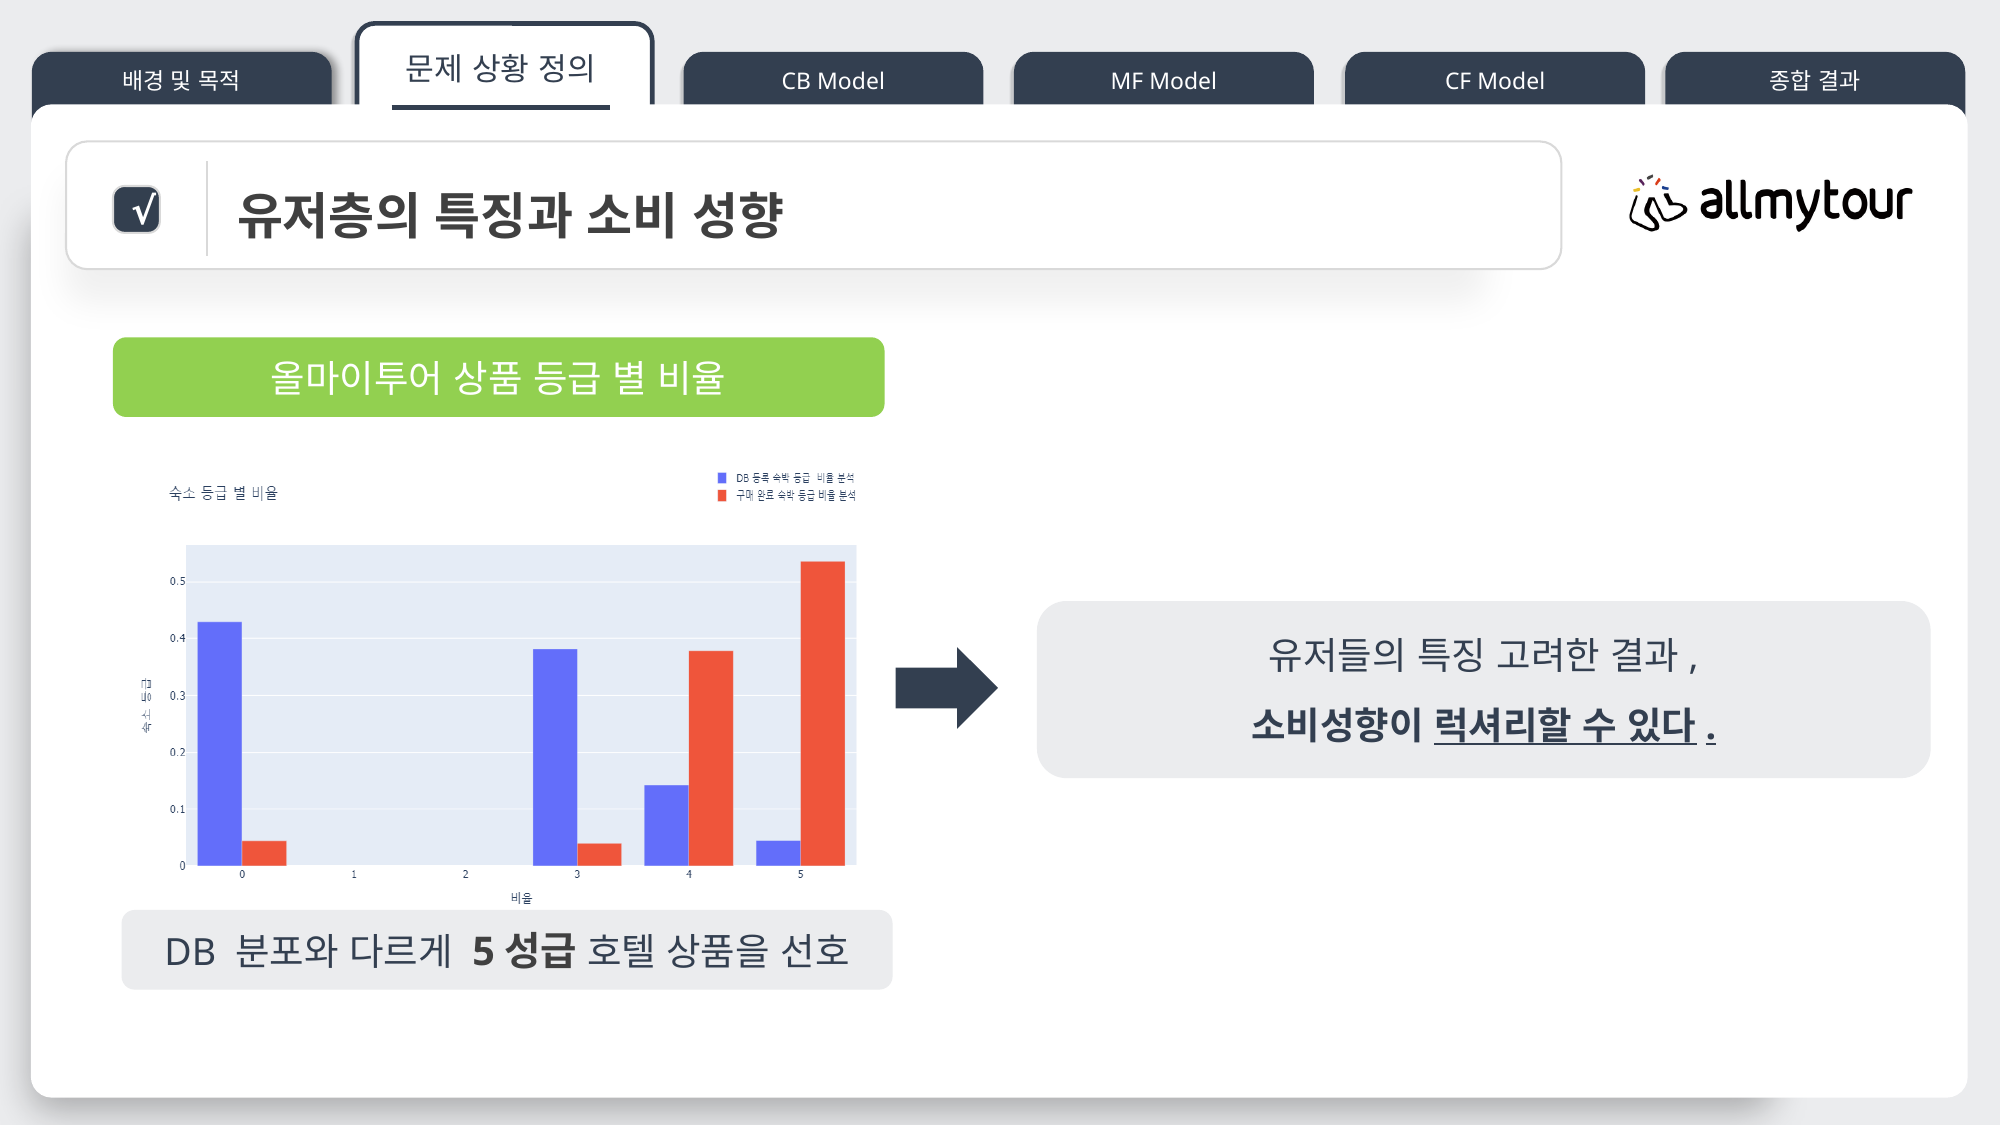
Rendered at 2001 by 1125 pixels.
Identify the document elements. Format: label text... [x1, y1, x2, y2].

text_box 종합 결과 [1666, 53, 1964, 110]
text_box [355, 22, 654, 103]
picture [1591, 174, 1947, 245]
text_box CB Model [684, 53, 983, 103]
text_box CF Model [1346, 53, 1644, 103]
picture [122, 445, 869, 941]
text_box 유저들의 특징 고려한 결과, 소비성향이 럭셔리할 수 있다. [1035, 599, 1932, 780]
text_box 배경 및 목적 [33, 53, 331, 112]
text_box [29, 103, 1969, 1099]
text_box MF Model [1015, 53, 1313, 103]
text_box 문제 상황 정의 [383, 42, 619, 95]
text_box 유저층의 특징과 소비 성향 [64, 140, 1563, 271]
text_box 올마이투어 상품 등급 별 비율 [111, 336, 886, 419]
text_box √ [111, 184, 161, 234]
text_box DB 분포와 다르게 5성급 호텔 상품을 선호 [120, 908, 894, 991]
text_box [894, 644, 1000, 732]
